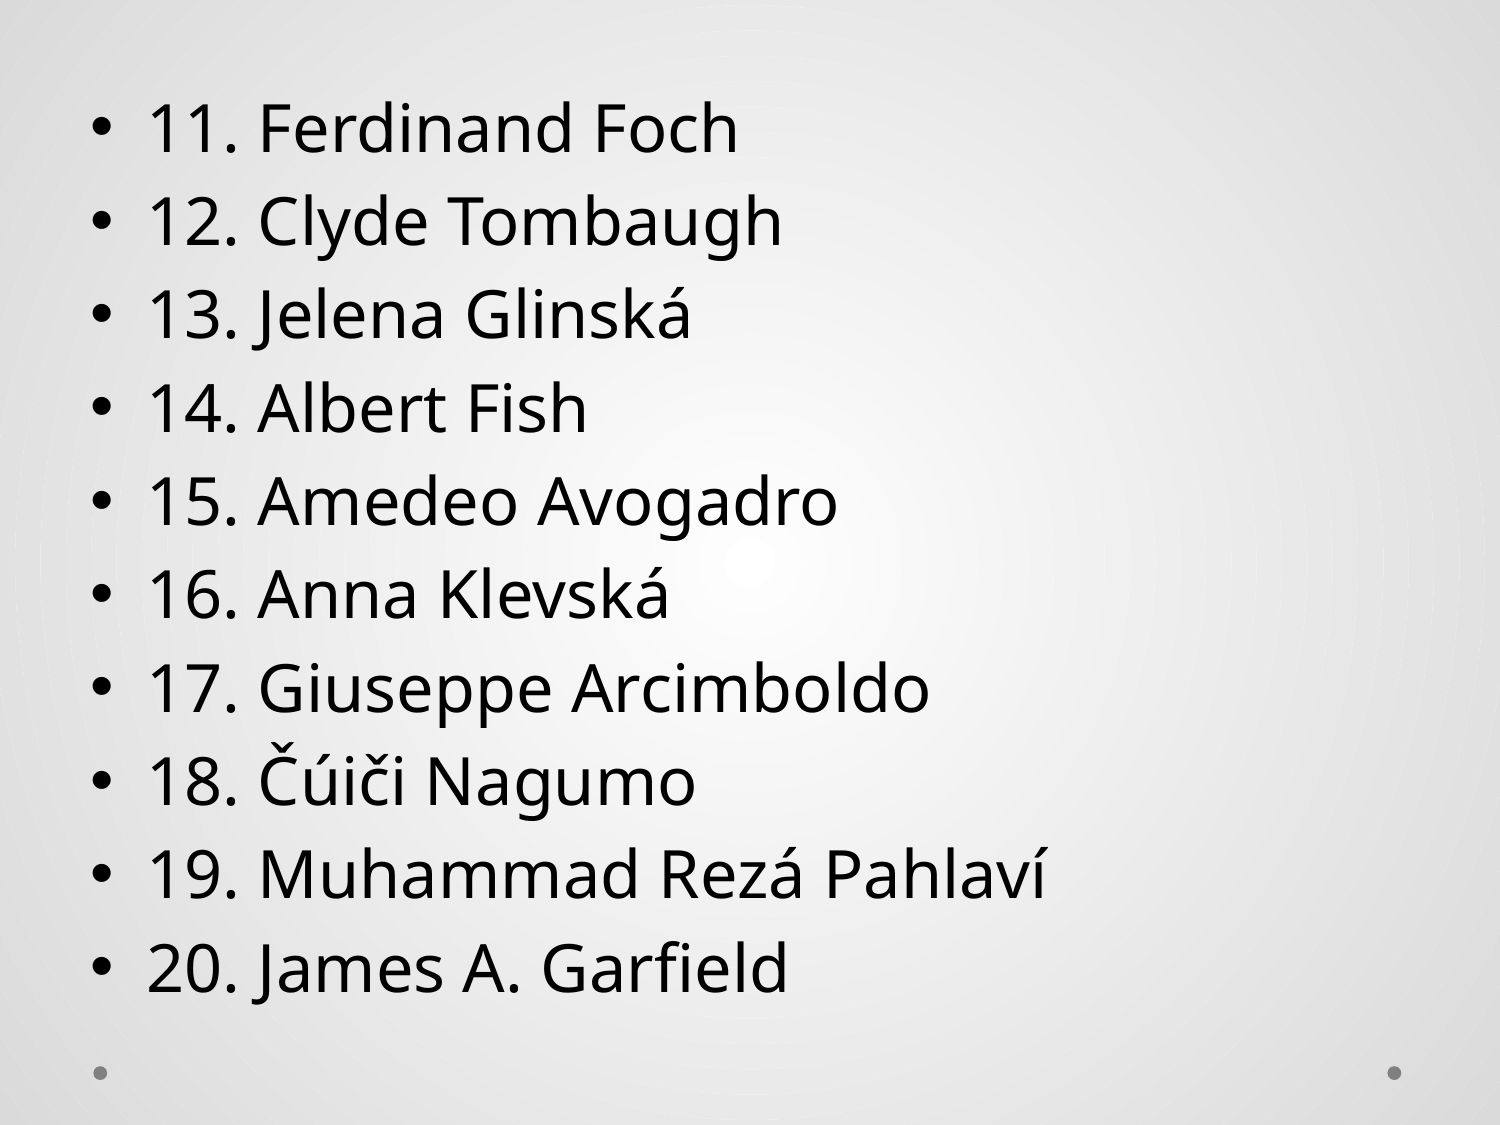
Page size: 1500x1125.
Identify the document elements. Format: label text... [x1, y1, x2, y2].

list 11. Ferdinand Foch 12. Clyde Tombaugh 13. Jelena Glinská 14. Albert Fish 15. Amedeo Avogadro 16. Anna Klevská 17. Giuseppe Arcimboldo 18. Čúiči Nagumo 19. Muhammad Rezá Pahlaví 20. James A. Garfield [75, 78, 1425, 1005]
